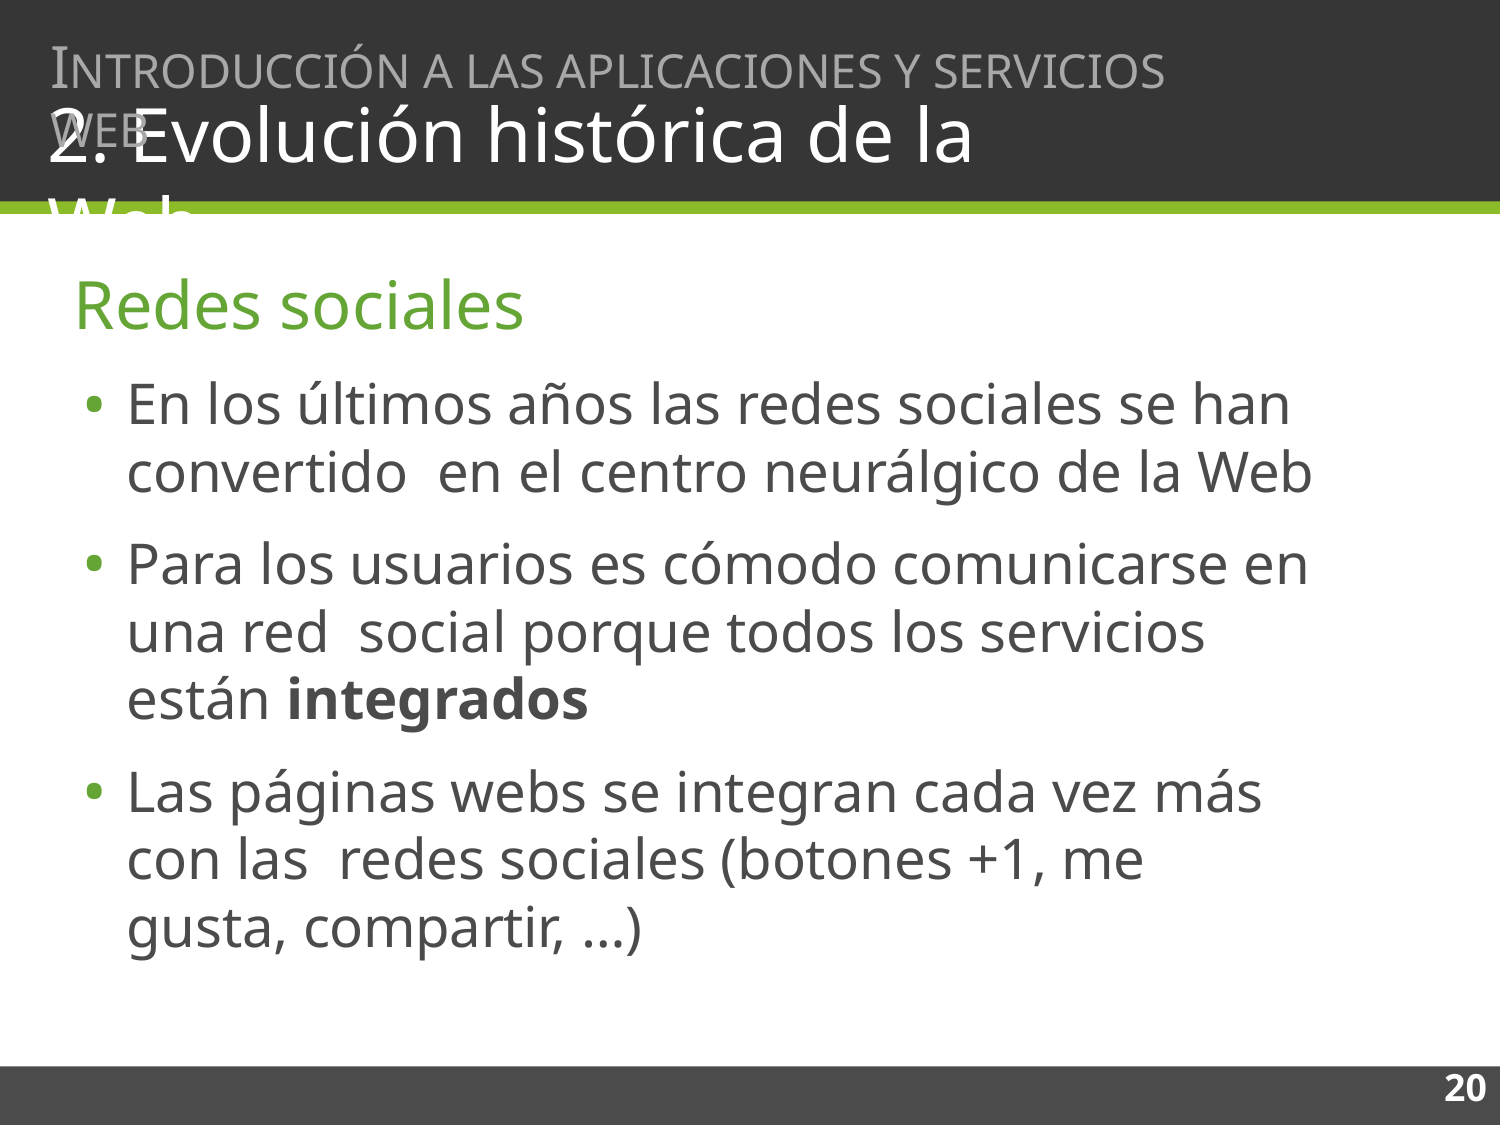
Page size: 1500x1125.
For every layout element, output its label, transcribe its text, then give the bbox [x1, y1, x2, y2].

text_box Redes sociales En los últimos años las redes sociales se han convertido en el centro neurálgico de la Web Para los usuarios es cómodo comunicarse en una red social porque todos los servicios están integrados Las páginas webs se integran cada vez más con las redes sociales (botones +1, me gusta, compartir, …) [71, 230, 1400, 959]
title 2. Evolución histórica de la Web [45, 85, 1020, 276]
slide_number 20 [1440, 1077, 1489, 1125]
text_box INTRODUCCIÓN A LAS APLICACIONES Y SERVICIOS WEB [48, 28, 1193, 157]
